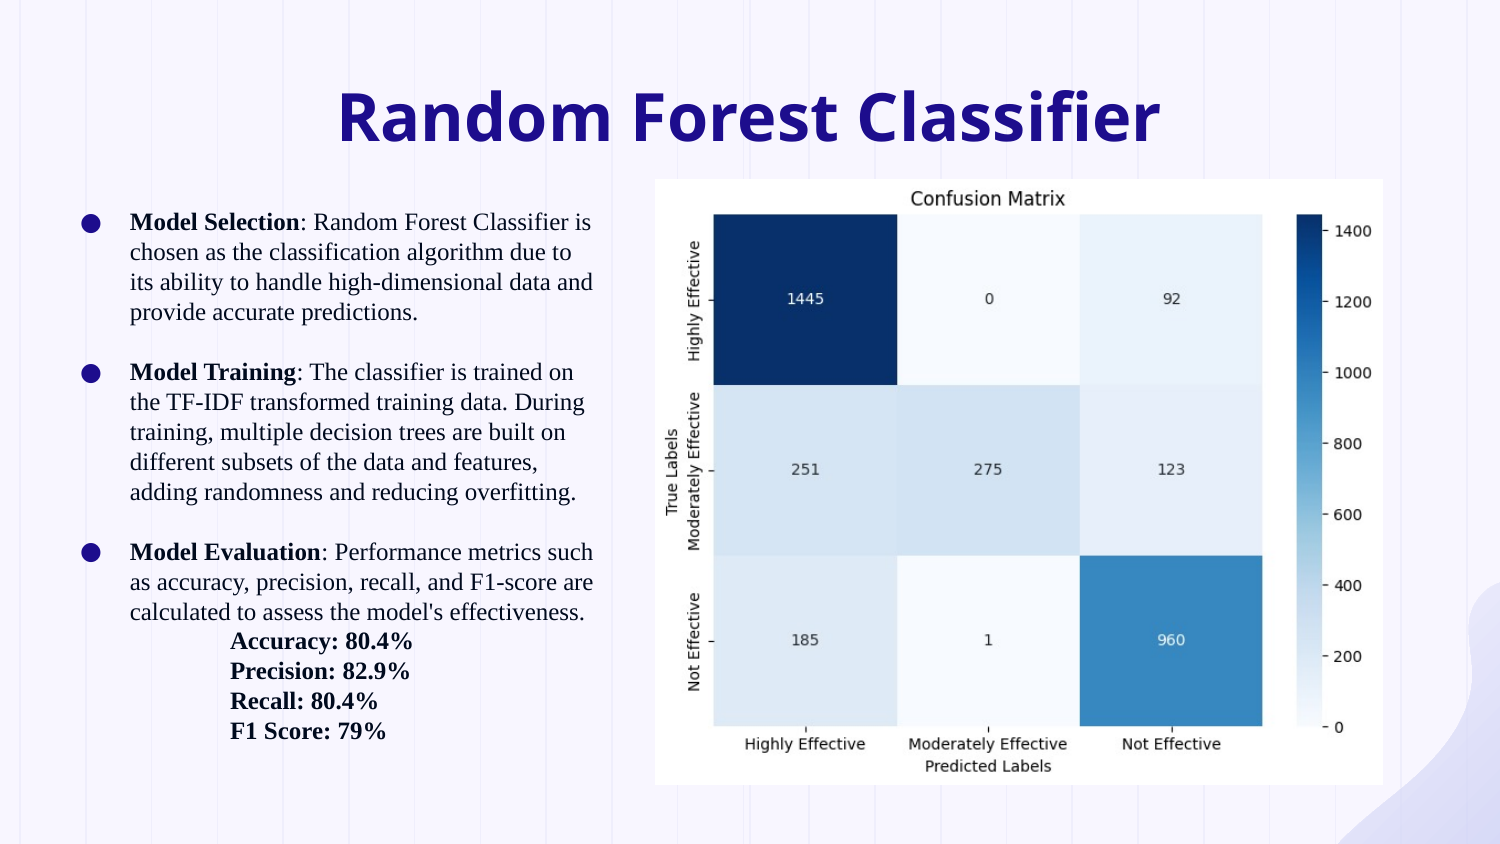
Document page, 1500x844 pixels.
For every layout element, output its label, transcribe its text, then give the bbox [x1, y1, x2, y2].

picture [655, 179, 1384, 785]
list Model Selection: Random Forest Classifier is chosen as the classification algorithm due to its ability to handle high-dimensional data and provide accurate predictions. Model Training: The classifier is trained on the TF-IDF transformed training data. During training, multiple decision trees are built on different subsets of the data and features, adding randomness and reducing overfitting. Model Evaluation: Performance metrics such as accuracy, precision, recall, and F1-score are calculated to assess the model's effectiveness. Accuracy: 80.4% Precision: 82.9% Recall: 80.4% F1 Score: 79% [40, 190, 610, 785]
title Random Forest Classifier [116, 59, 1383, 175]
